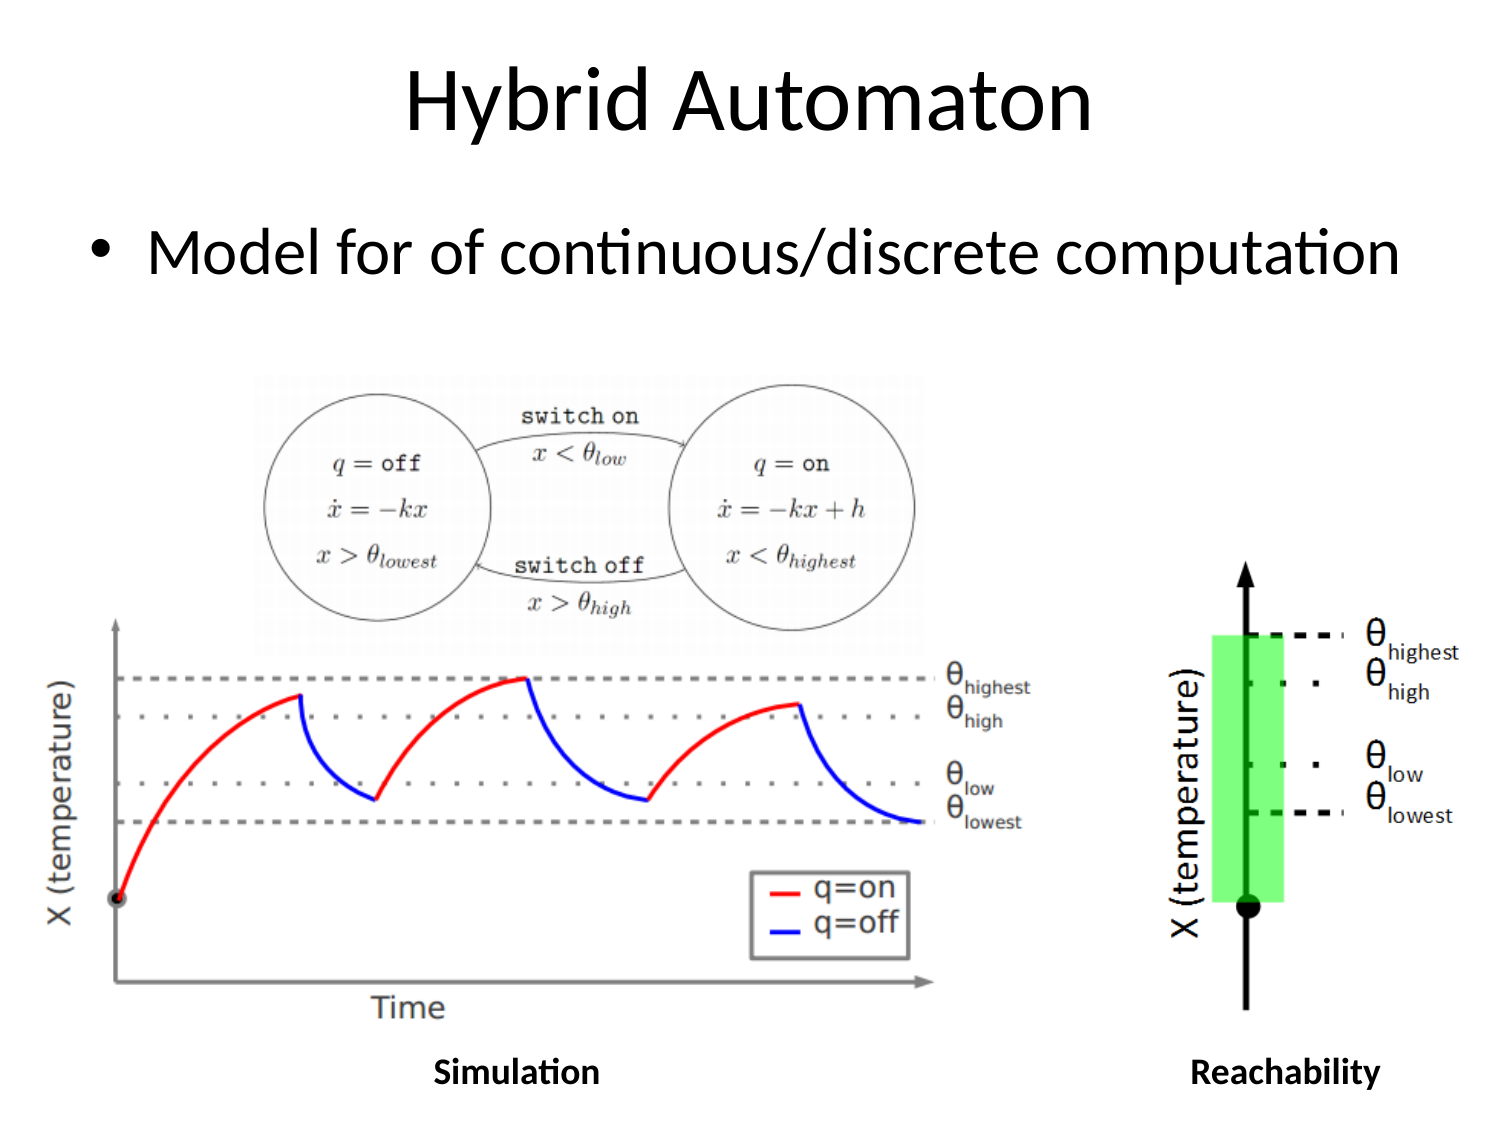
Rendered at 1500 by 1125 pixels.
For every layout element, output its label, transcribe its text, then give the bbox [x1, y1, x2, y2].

picture [1155, 550, 1469, 1025]
text_box Hybrid Automaton [75, 0, 1425, 188]
picture [37, 374, 1038, 1034]
text_box Simulation [418, 1039, 617, 1100]
text_box Model for of continuous/discrete computation [75, 200, 1425, 943]
text_box Reachability [1175, 1039, 1397, 1100]
